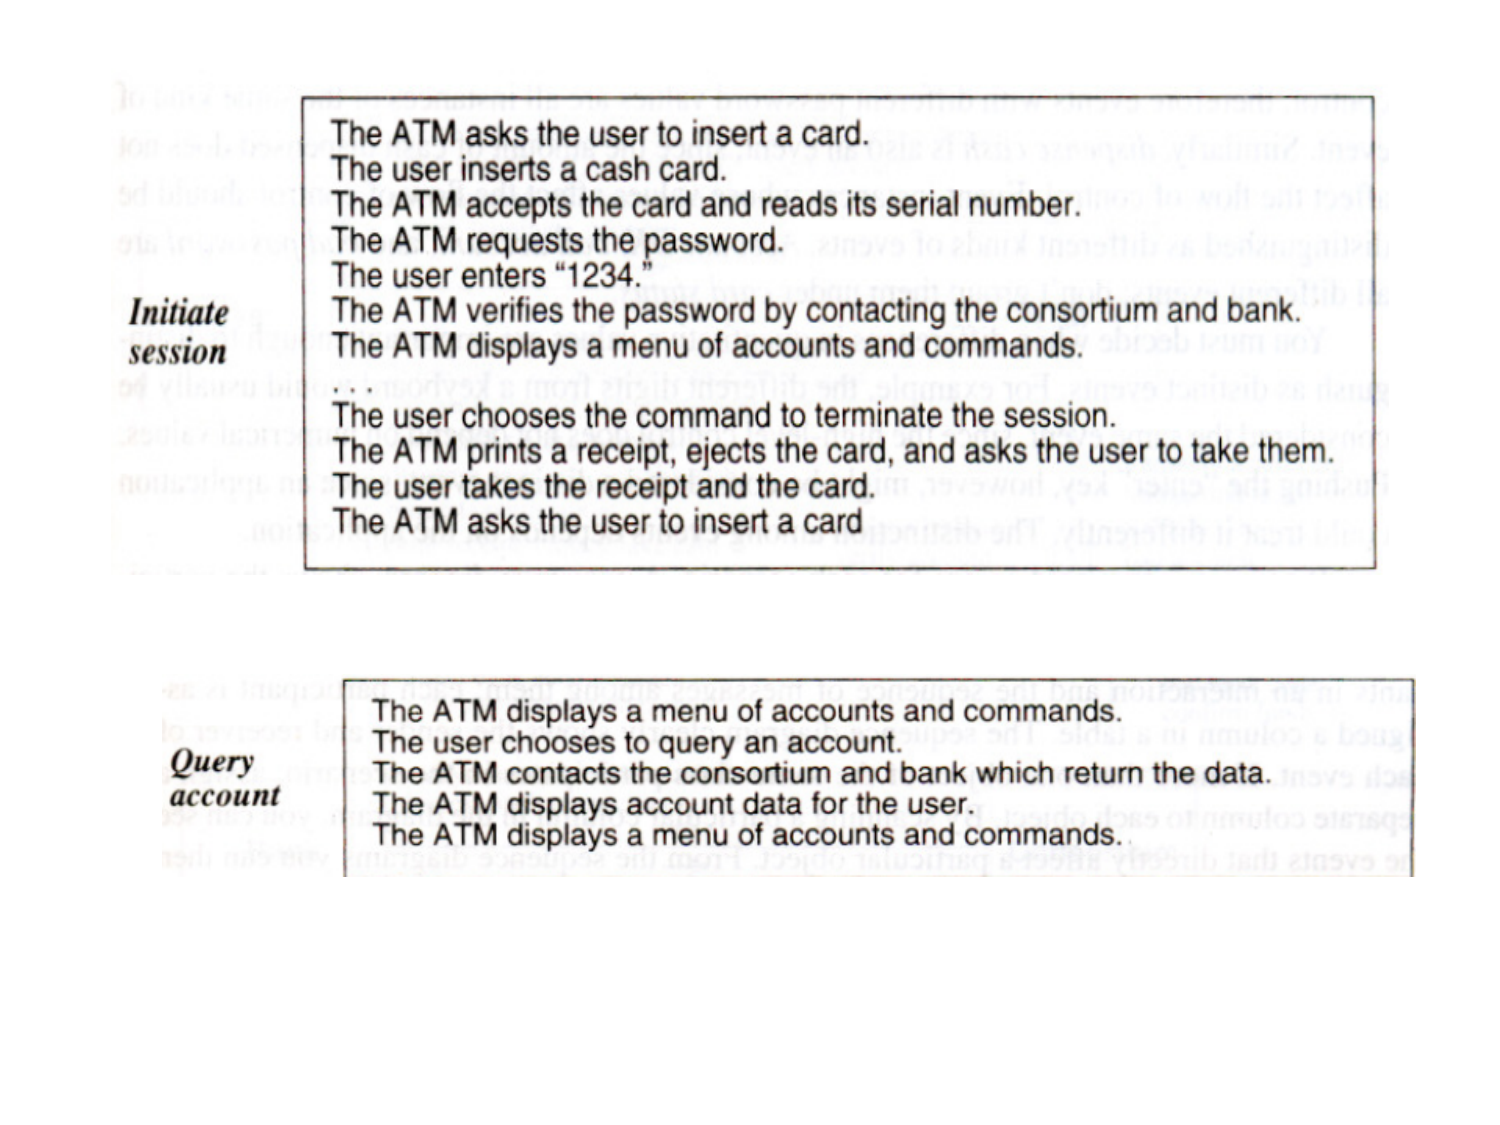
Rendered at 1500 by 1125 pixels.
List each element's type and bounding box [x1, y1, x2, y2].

list [111, 62, 1389, 576]
picture [162, 674, 1416, 877]
